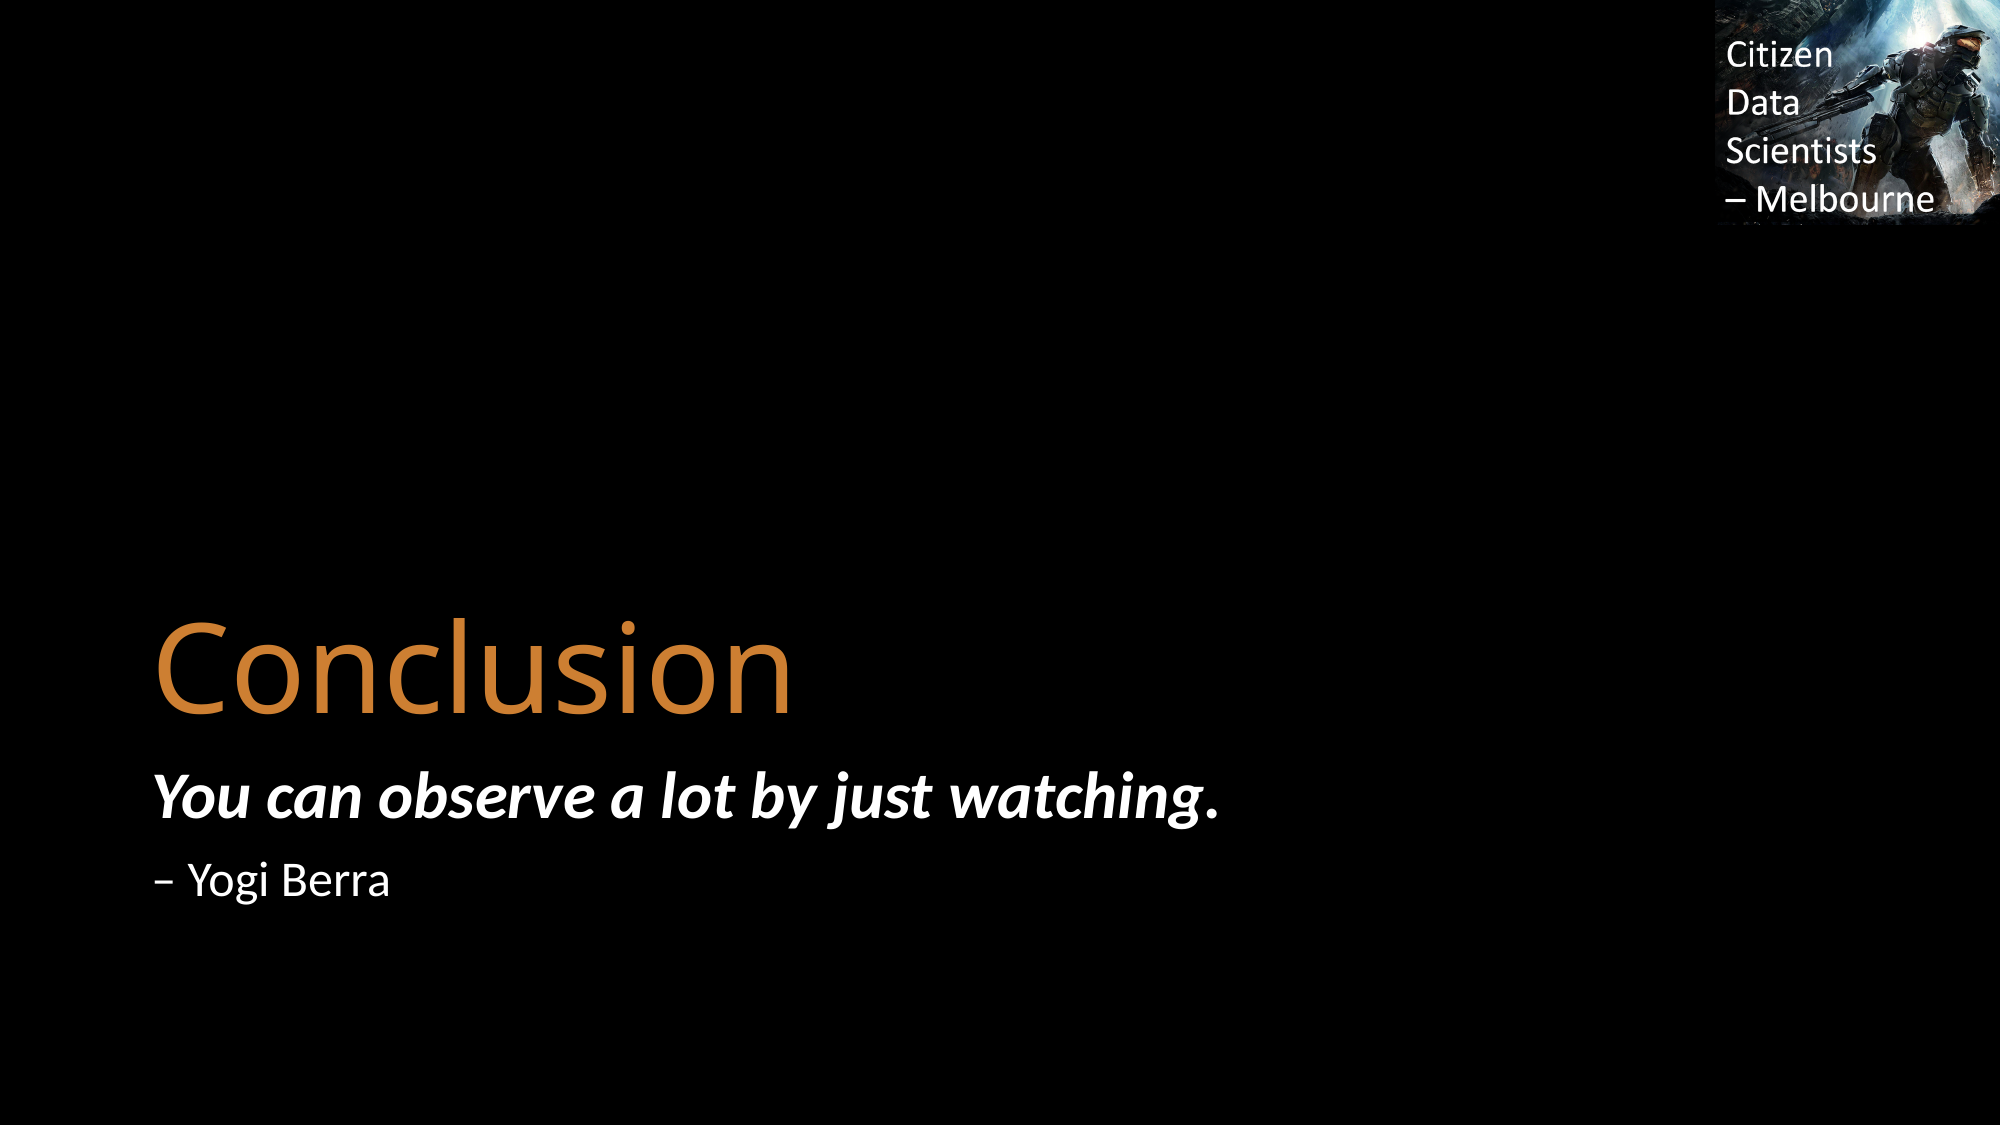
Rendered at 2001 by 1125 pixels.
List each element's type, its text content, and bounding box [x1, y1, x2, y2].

picture [1715, 0, 2000, 225]
title Conclusion [136, 280, 1862, 749]
list You can observe a lot by just watching. – Yogi Berra [136, 752, 1862, 999]
